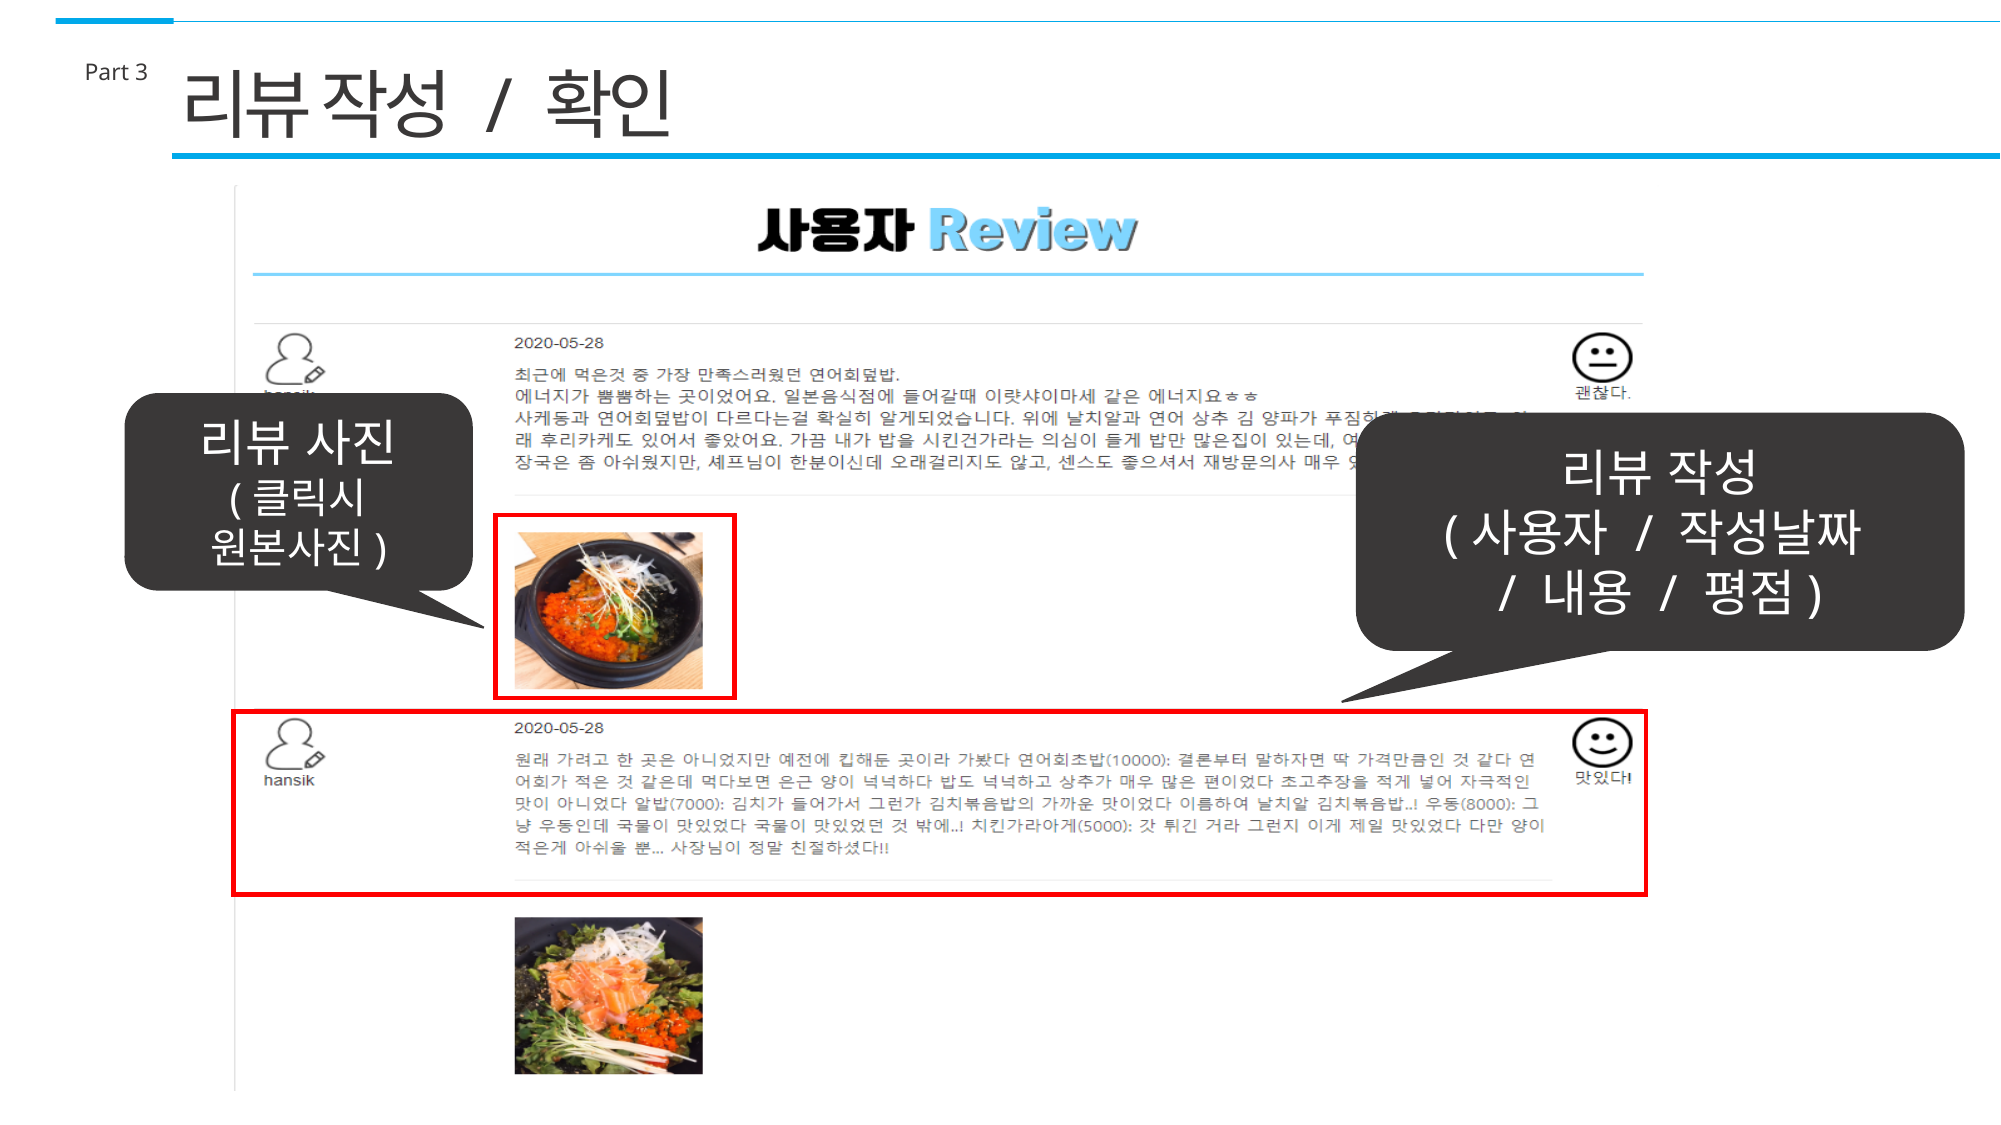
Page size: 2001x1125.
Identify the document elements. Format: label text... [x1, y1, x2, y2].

text_box 리뷰 사진 (클릭시 원본사진) [124, 393, 233, 591]
text_box 리뷰 작성 / 확인 [165, 50, 691, 155]
text_box [54, 17, 175, 25]
text_box 리뷰 작성 (사용자 / 작성날짜 / 내용 / 평점) [1659, 412, 1965, 651]
picture [233, 184, 1659, 1091]
text_box Part 3 [69, 50, 164, 93]
